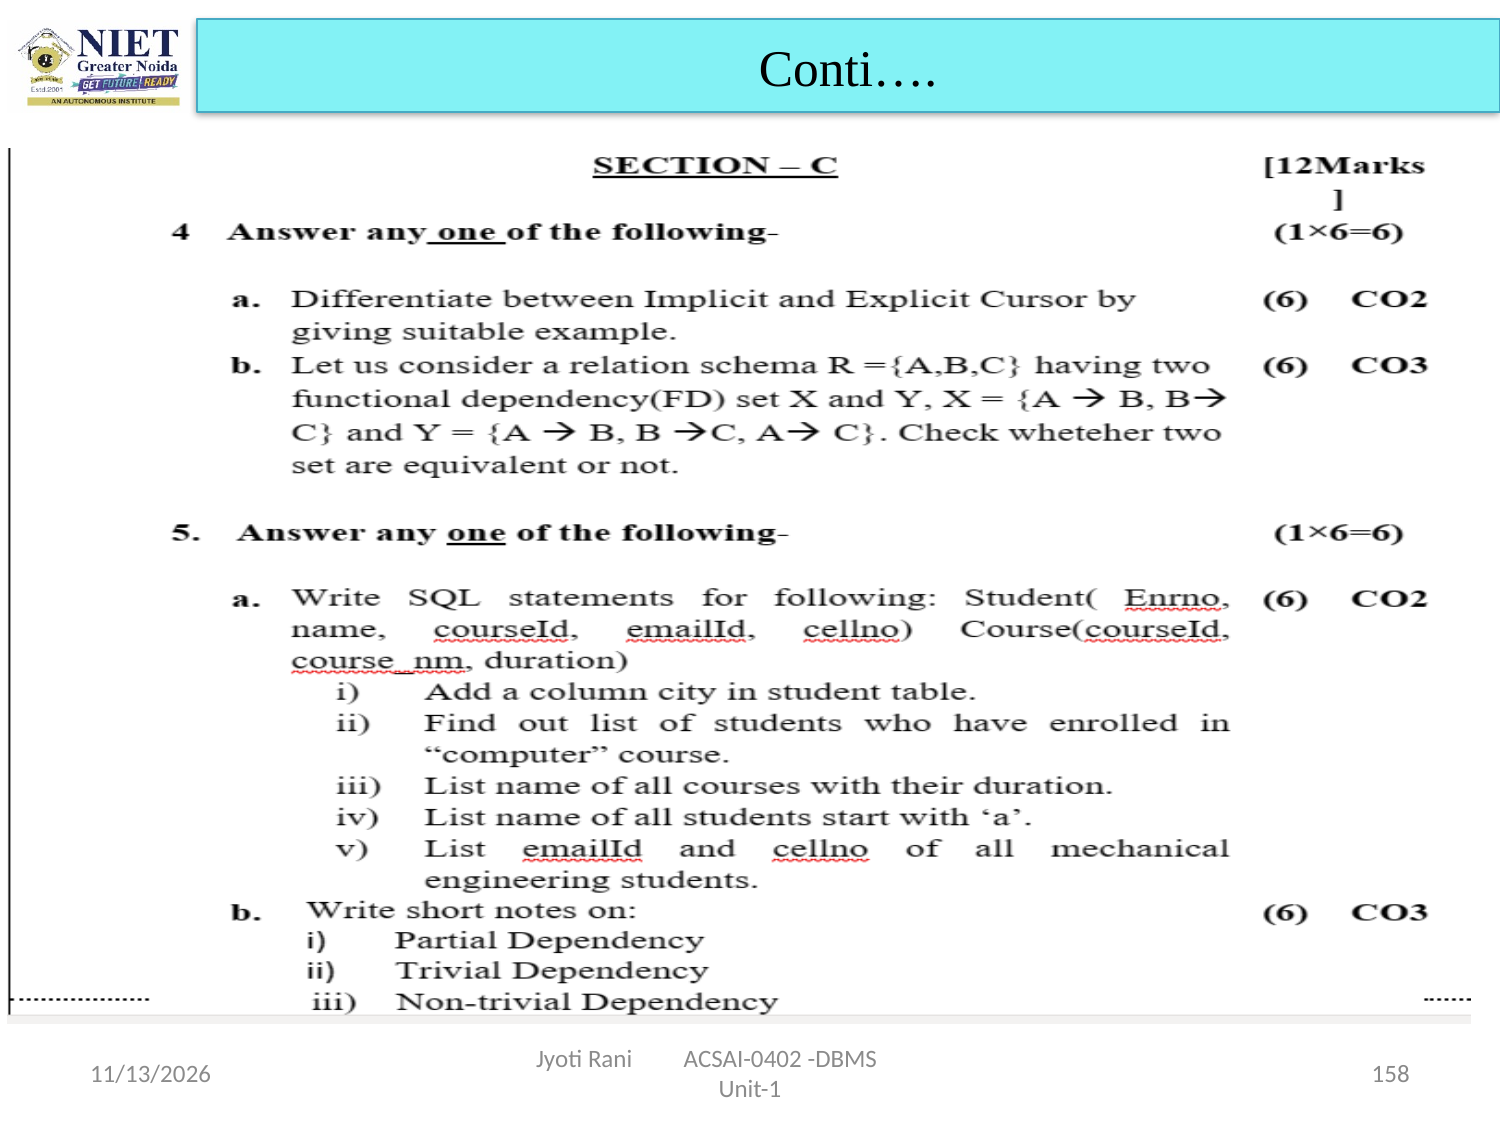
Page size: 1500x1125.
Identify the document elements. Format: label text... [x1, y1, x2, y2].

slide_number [75, 1042, 425, 1103]
picture [7, 148, 1471, 1024]
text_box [7, 18, 1500, 113]
footer Jyoti Rani ACSAI-0402 -DBMS Unit-1 [512, 1042, 988, 1103]
slide_number 158 [1074, 1042, 1425, 1103]
